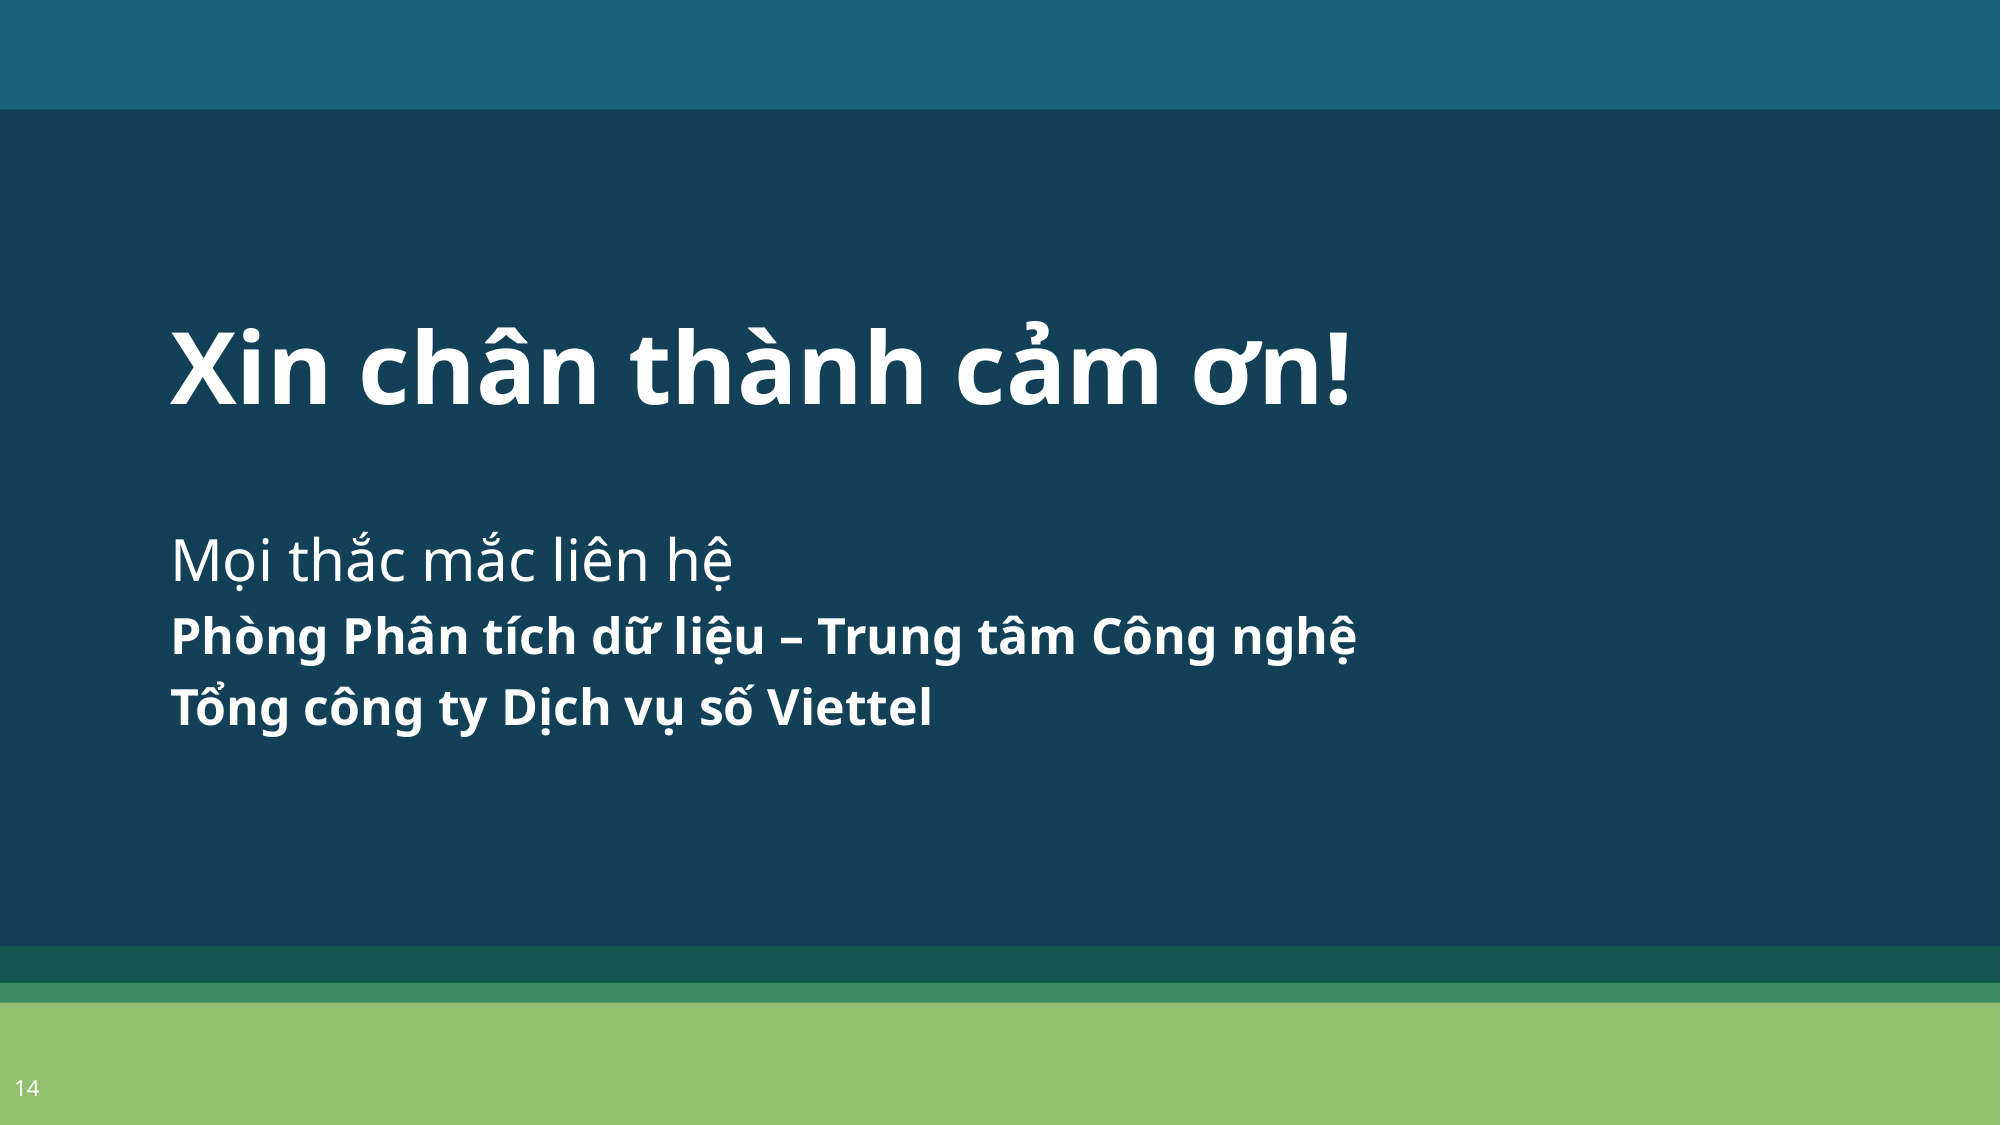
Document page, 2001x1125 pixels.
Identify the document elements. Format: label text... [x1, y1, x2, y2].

subtitle Xin chân thành cảm ơn! Mọi thắc mắc liên hệ Phòng Phân tích dữ liệu – Trung tâm Công nghệ Tổng công ty Dịch vụ số Viettel [150, 110, 1875, 944]
slide_number 14 [0, 1054, 66, 1125]
